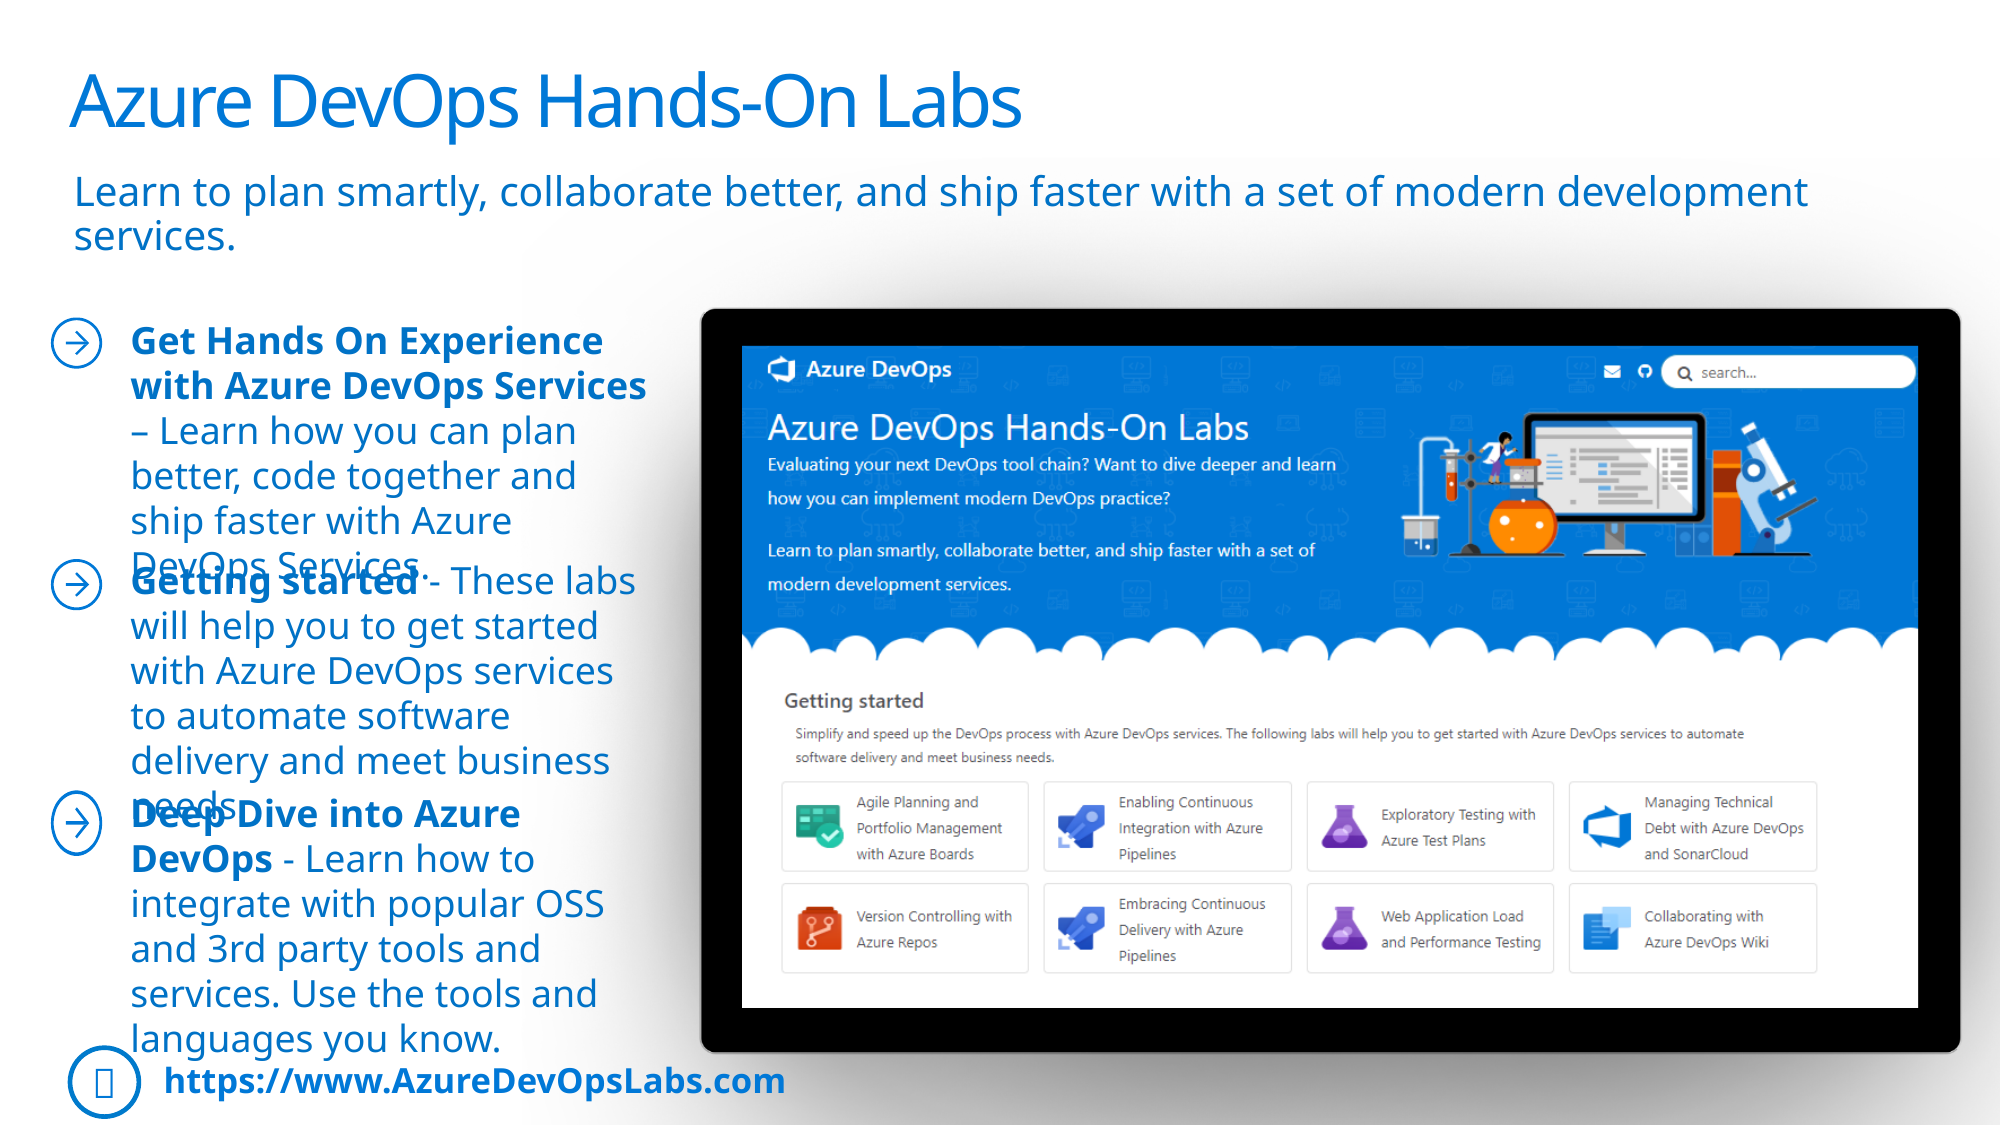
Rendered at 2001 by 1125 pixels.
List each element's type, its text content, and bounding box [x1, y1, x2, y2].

title Azure DevOps Hands-On Labs [69, 36, 1930, 147]
text_box Get Hands On Experience with Azure DevOps Services – Learn how you can plan better, code together and ship faster with Azure DevOps Services. [130, 317, 470, 538]
text_box Learn to plan smartly, collaborate better, and ship faster with a set of modern development services. [44, 147, 470, 283]
text_box https://www.AzureDevOpsLabs.com [163, 1020, 470, 1125]
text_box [50, 558, 103, 611]
text_box Deep Dive into Azure DevOps - Learn how to integrate with popular OSS and 3rd party tools and services. Use the tools and languages you know. [130, 790, 470, 1021]
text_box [50, 790, 103, 857]
text_box Getting started - These labs will help you to get started with Azure DevOps services to automate software delivery and meet business needs. [130, 557, 470, 788]
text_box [50, 317, 103, 369]
picture [470, 114, 2000, 1125]
text_box  [69, 1047, 139, 1117]
